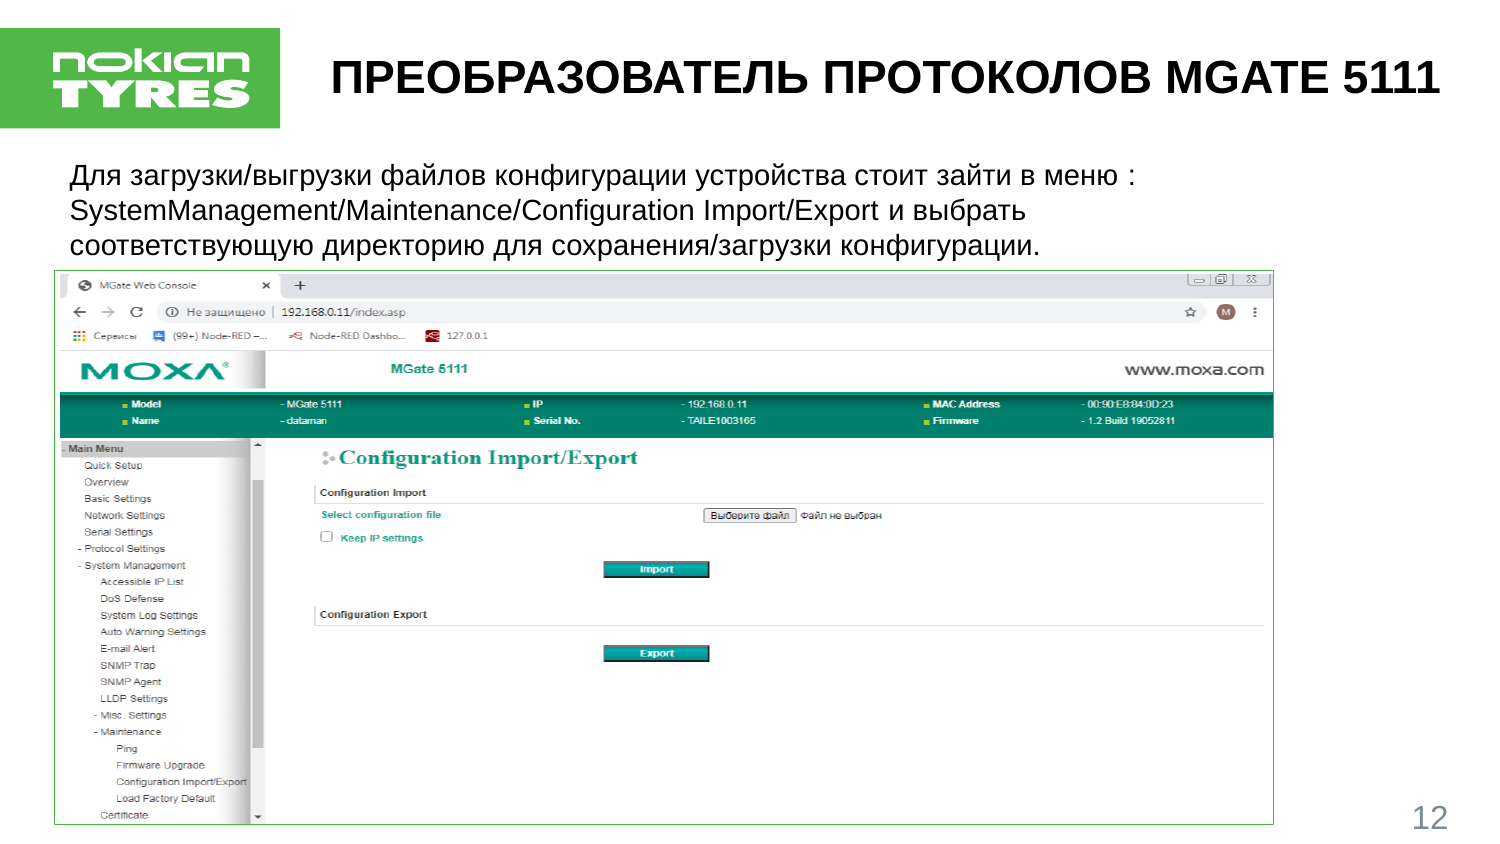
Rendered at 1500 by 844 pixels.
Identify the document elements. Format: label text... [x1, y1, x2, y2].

text_box Для загрузки/выгрузки файлов конфигурации устройства стоит зайти в меню : SystemManagement/Maintenance/Configuration Import/Export и выбрать соответствующую директорию для сохранения/загрузки конфигурации. [54, 149, 1274, 269]
title ПРЕОБРАЗОВАТЕЛЬ ПРОТОКОЛОВ MGATE 5111 [330, 28, 1447, 129]
picture [54, 270, 1274, 825]
slide_number 12 [1342, 806, 1449, 825]
